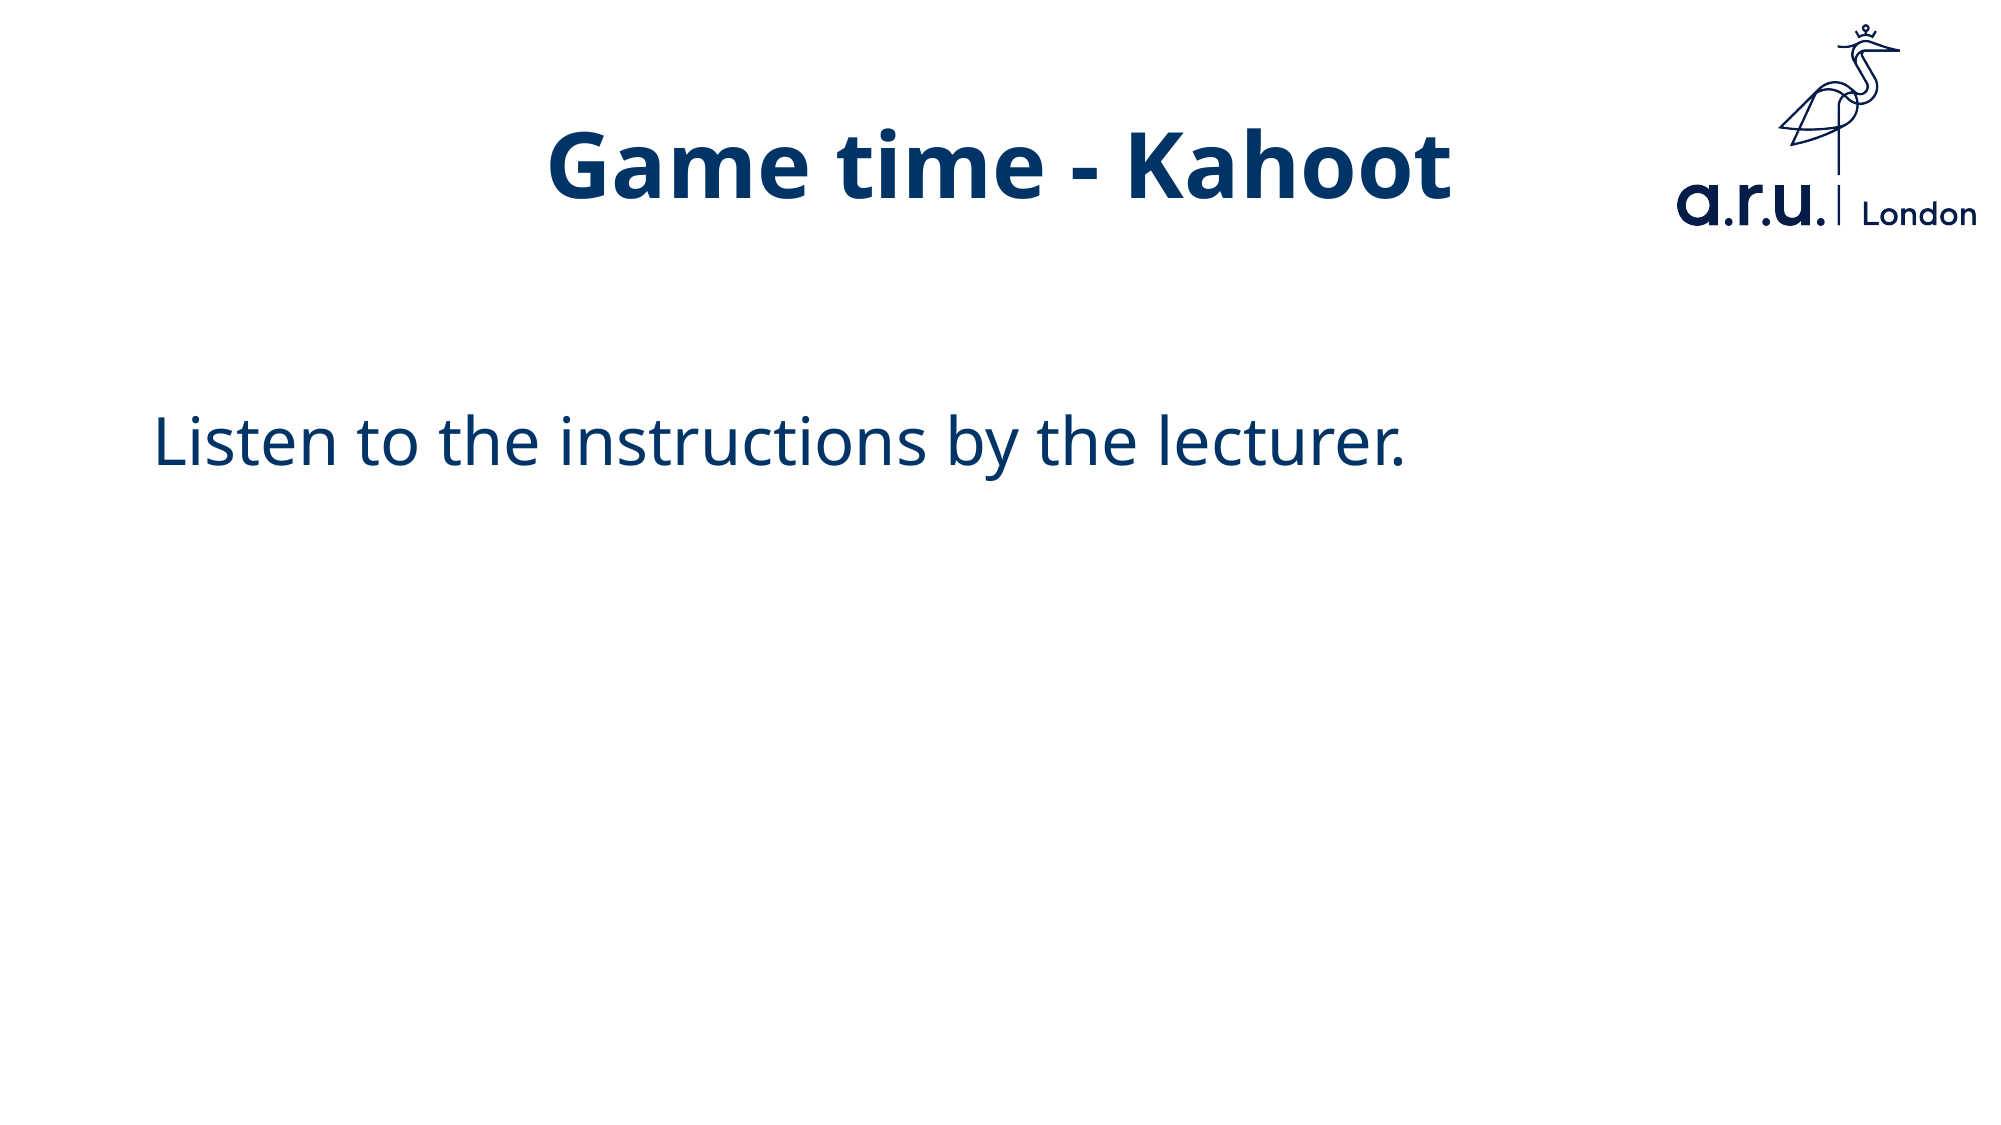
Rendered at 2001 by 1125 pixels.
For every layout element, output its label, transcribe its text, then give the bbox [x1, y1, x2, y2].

list Listen to the instructions by the lecturer. [137, 299, 2000, 1100]
title Game time - Kahoot [137, 59, 1863, 278]
picture [1677, 24, 1976, 226]
